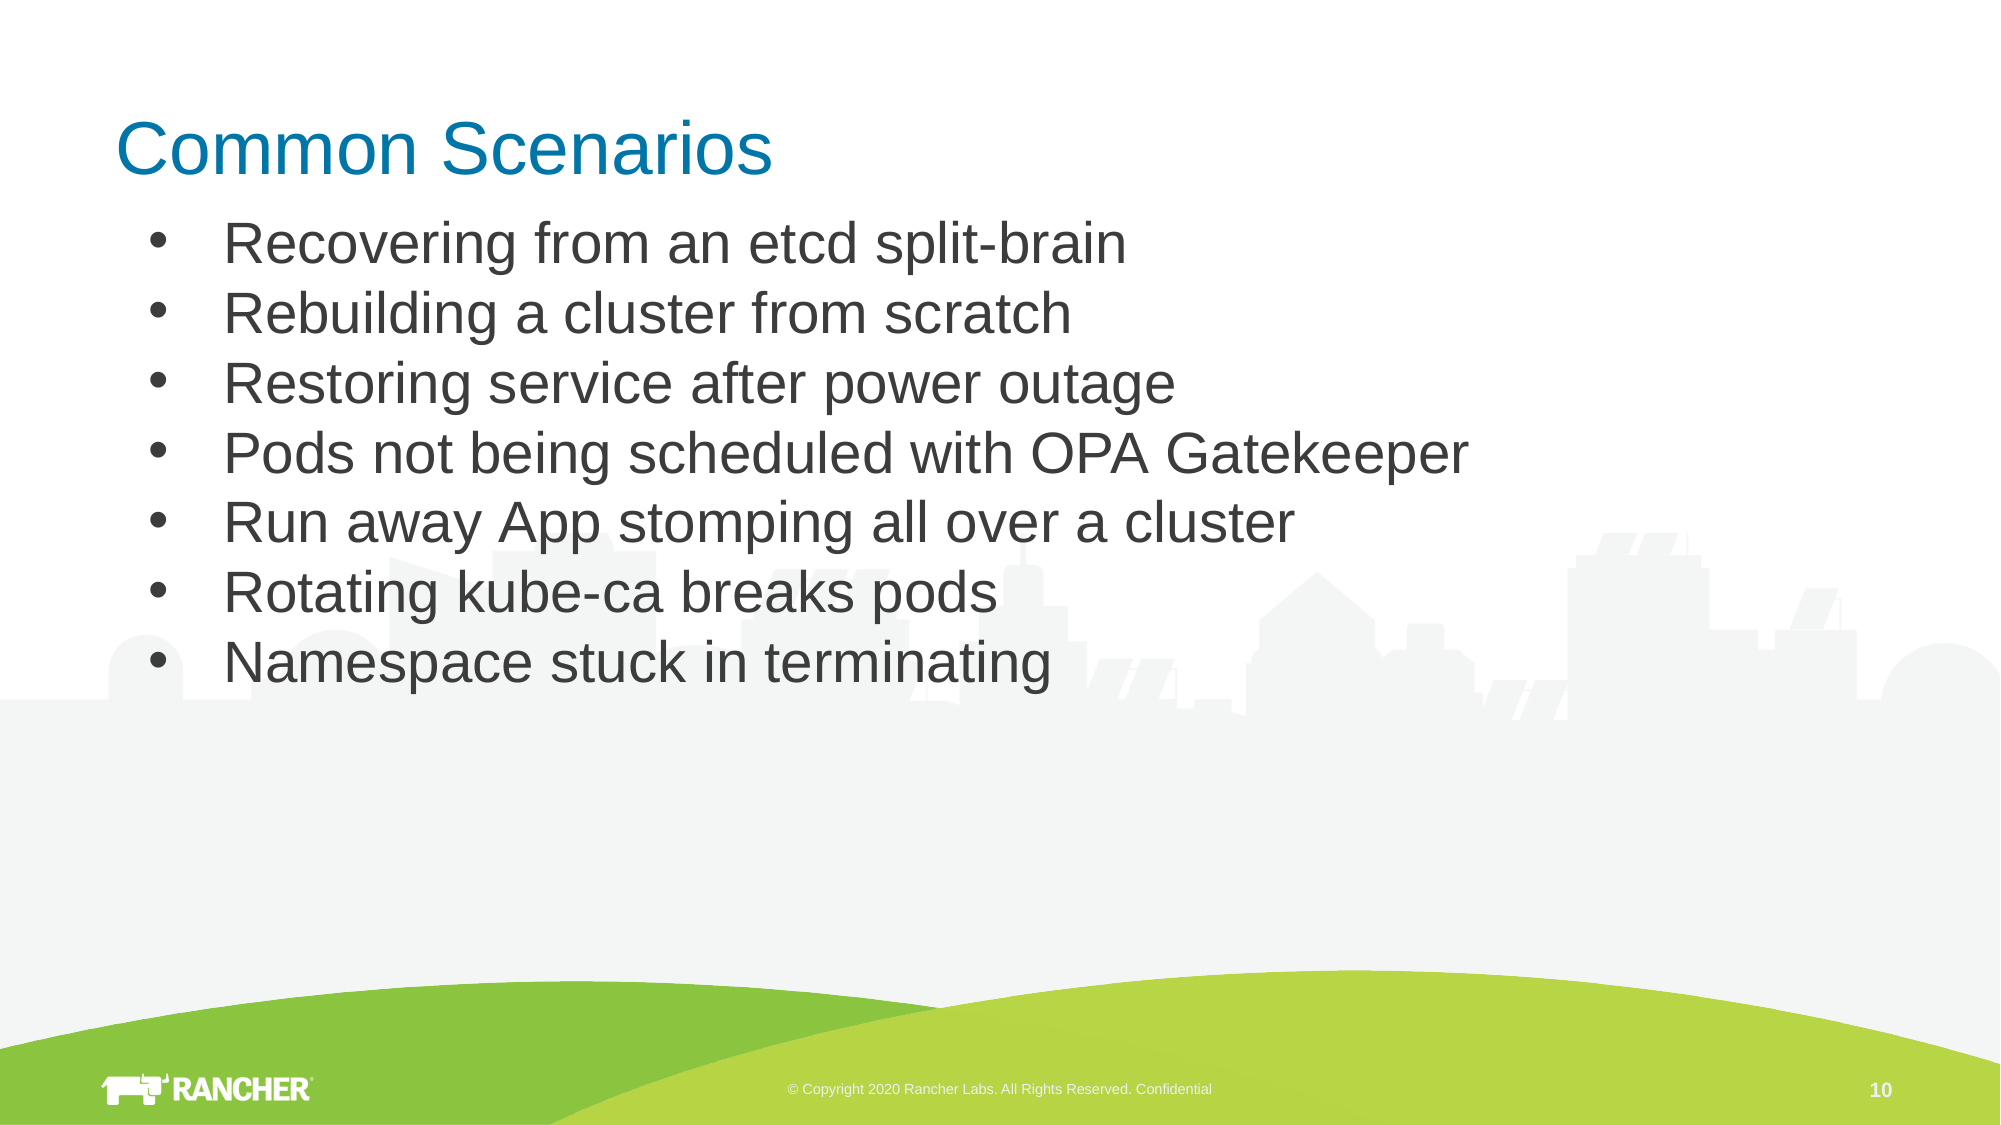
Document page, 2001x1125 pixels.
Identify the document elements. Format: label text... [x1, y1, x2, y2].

picture [0, 970, 2000, 1125]
text_box Recovering from an etcd split-brain Rebuilding a cluster from scratch Restoring service after power outage Pods not being scheduled with OPA Gatekeeper Run away App stomping all over a cluster Rotating kube-ca breaks pods Namespace stuck in terminating [133, 197, 1867, 703]
title Common Scenarios [100, 101, 1880, 199]
